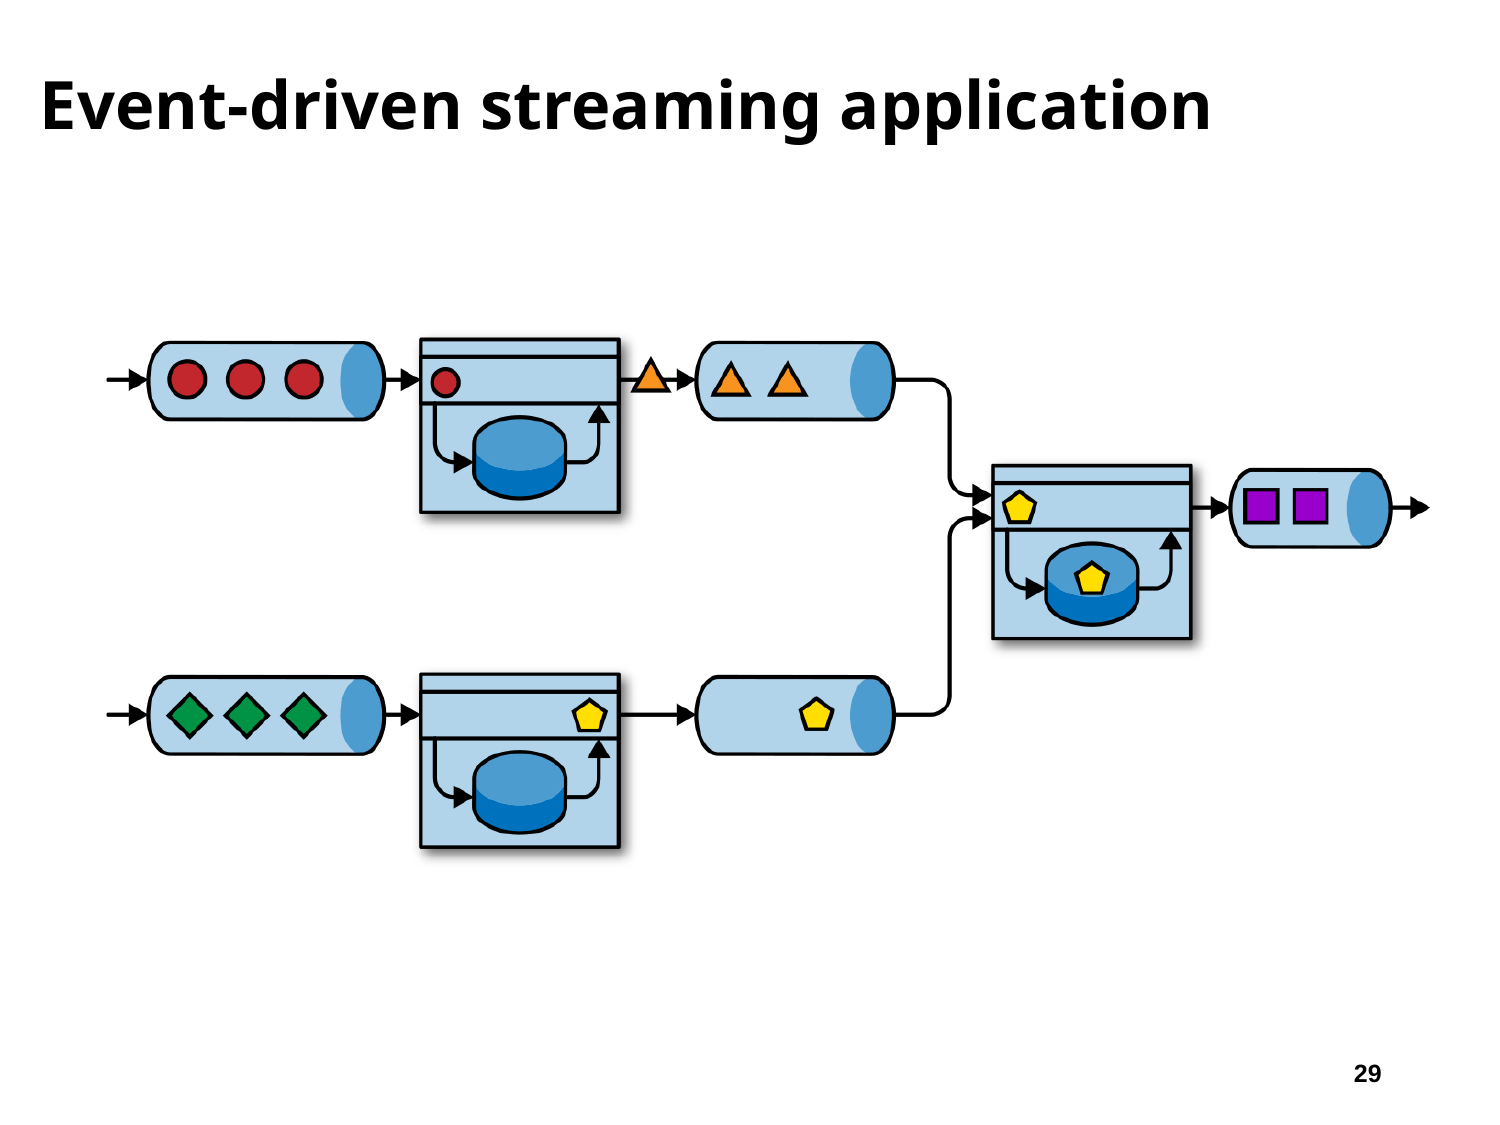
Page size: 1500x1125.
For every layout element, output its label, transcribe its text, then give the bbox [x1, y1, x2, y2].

slide_number 29 [1059, 1042, 1397, 1103]
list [62, 319, 1451, 868]
title Event-driven streaming application [24, 18, 1451, 188]
